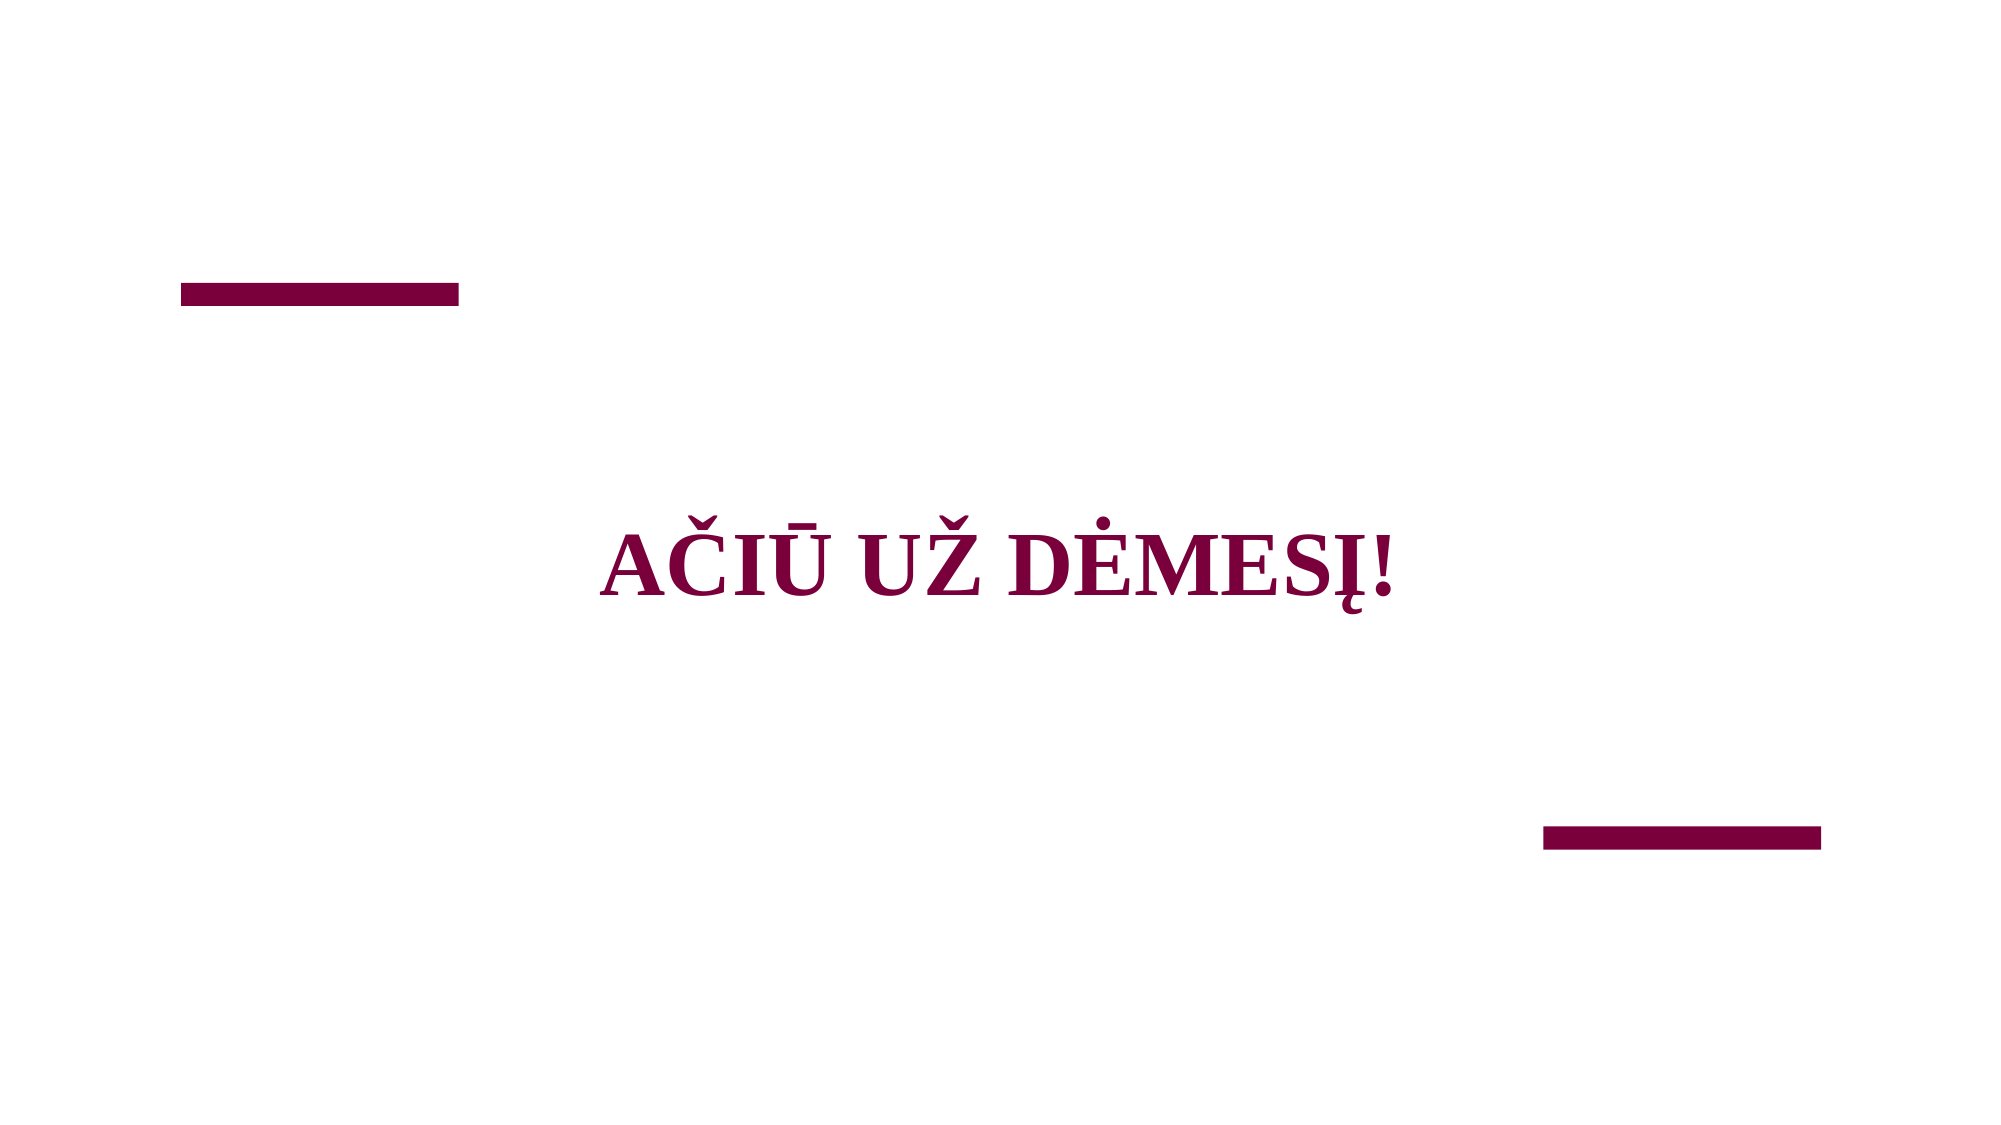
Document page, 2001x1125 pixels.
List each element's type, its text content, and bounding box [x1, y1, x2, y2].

title AČIŪ UŽ DĖMESĮ! [317, 343, 1683, 788]
